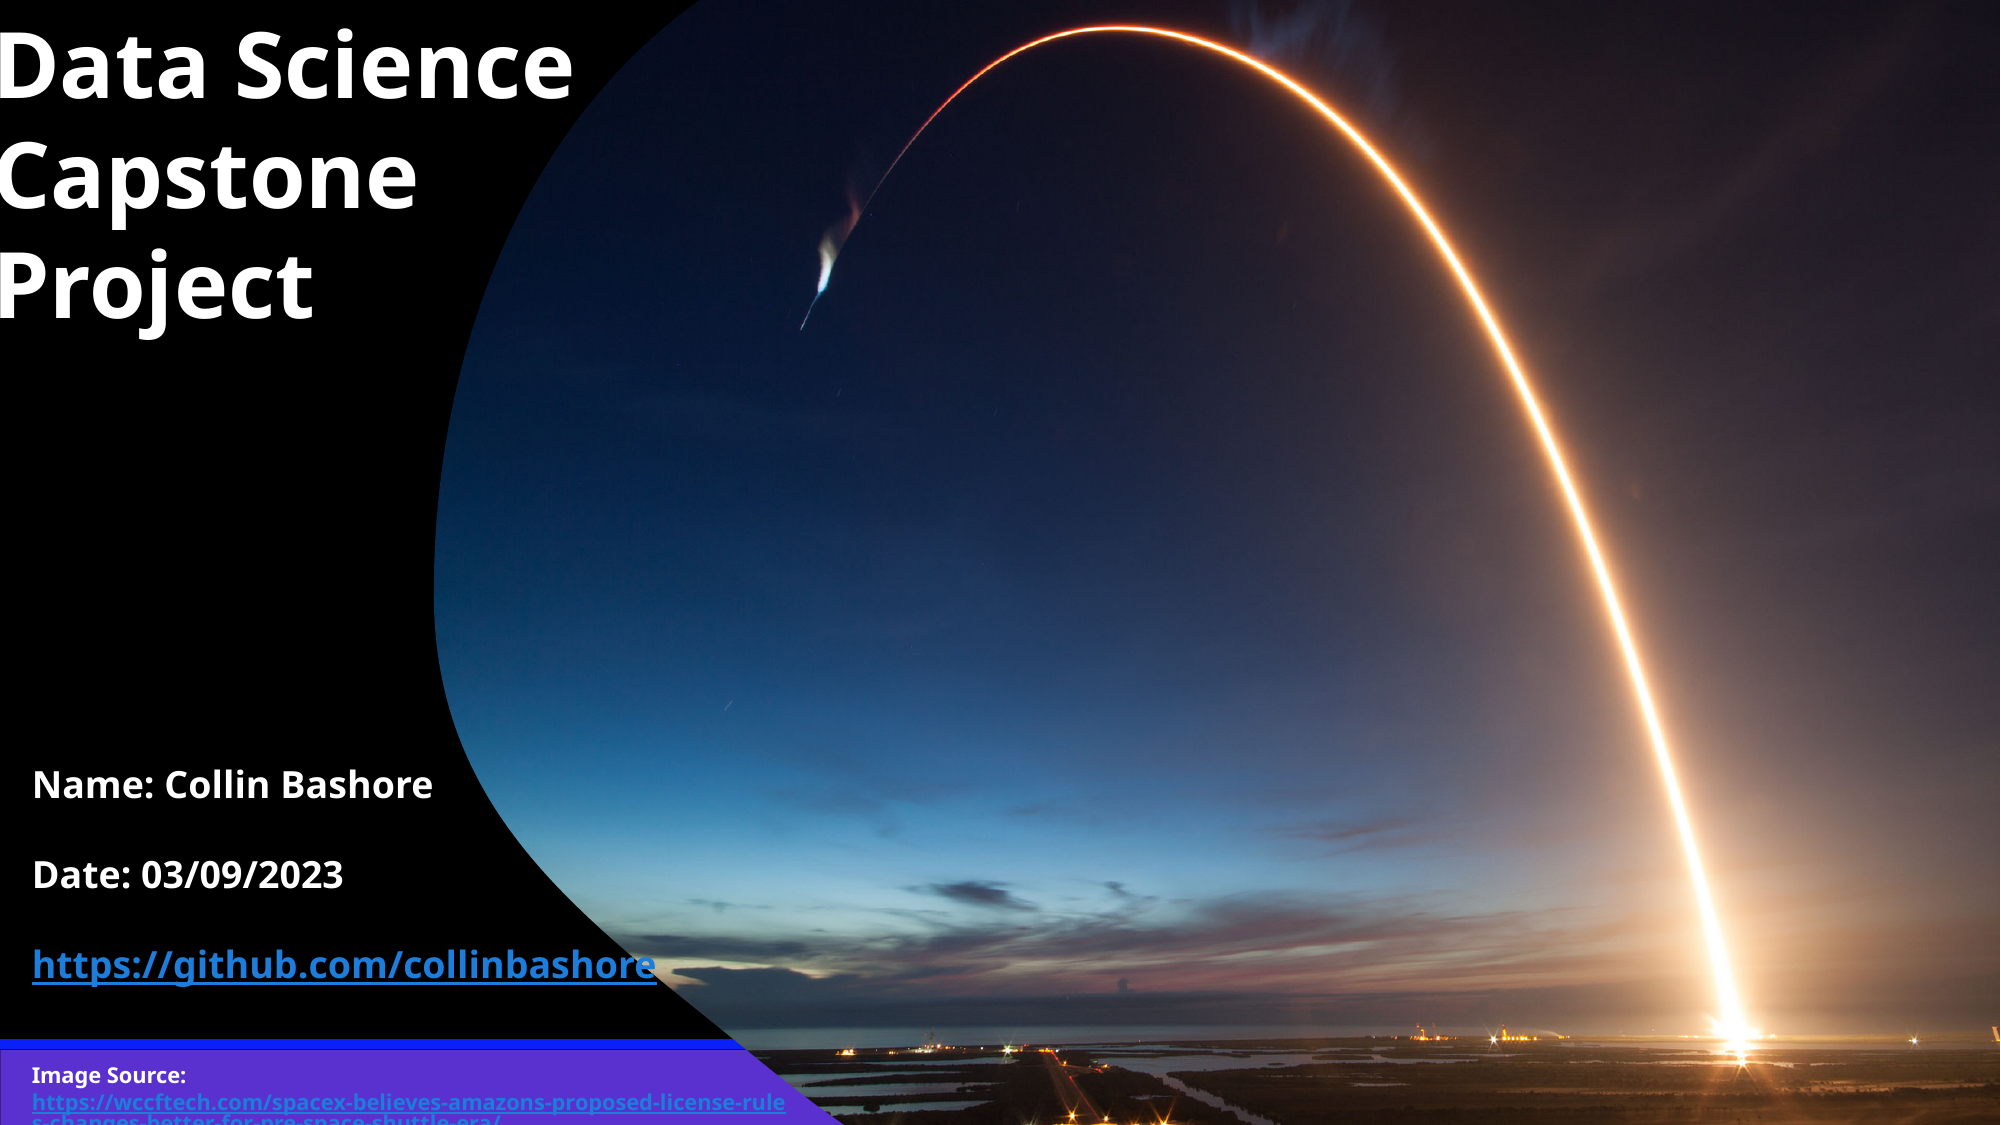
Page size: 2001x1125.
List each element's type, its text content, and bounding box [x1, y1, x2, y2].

text_box Name: Collin Bashore Date: 03/09/2023 https://github.com/collinbashore Image Source: https://wccftech.com/spacex-believes-amazons-proposed-license-rules-changes-better-for-pre-space-shuttle-era/ [17, 753, 430, 1125]
picture [433, 0, 2000, 1125]
text_box Data Science Capstone Project [0, 0, 432, 345]
